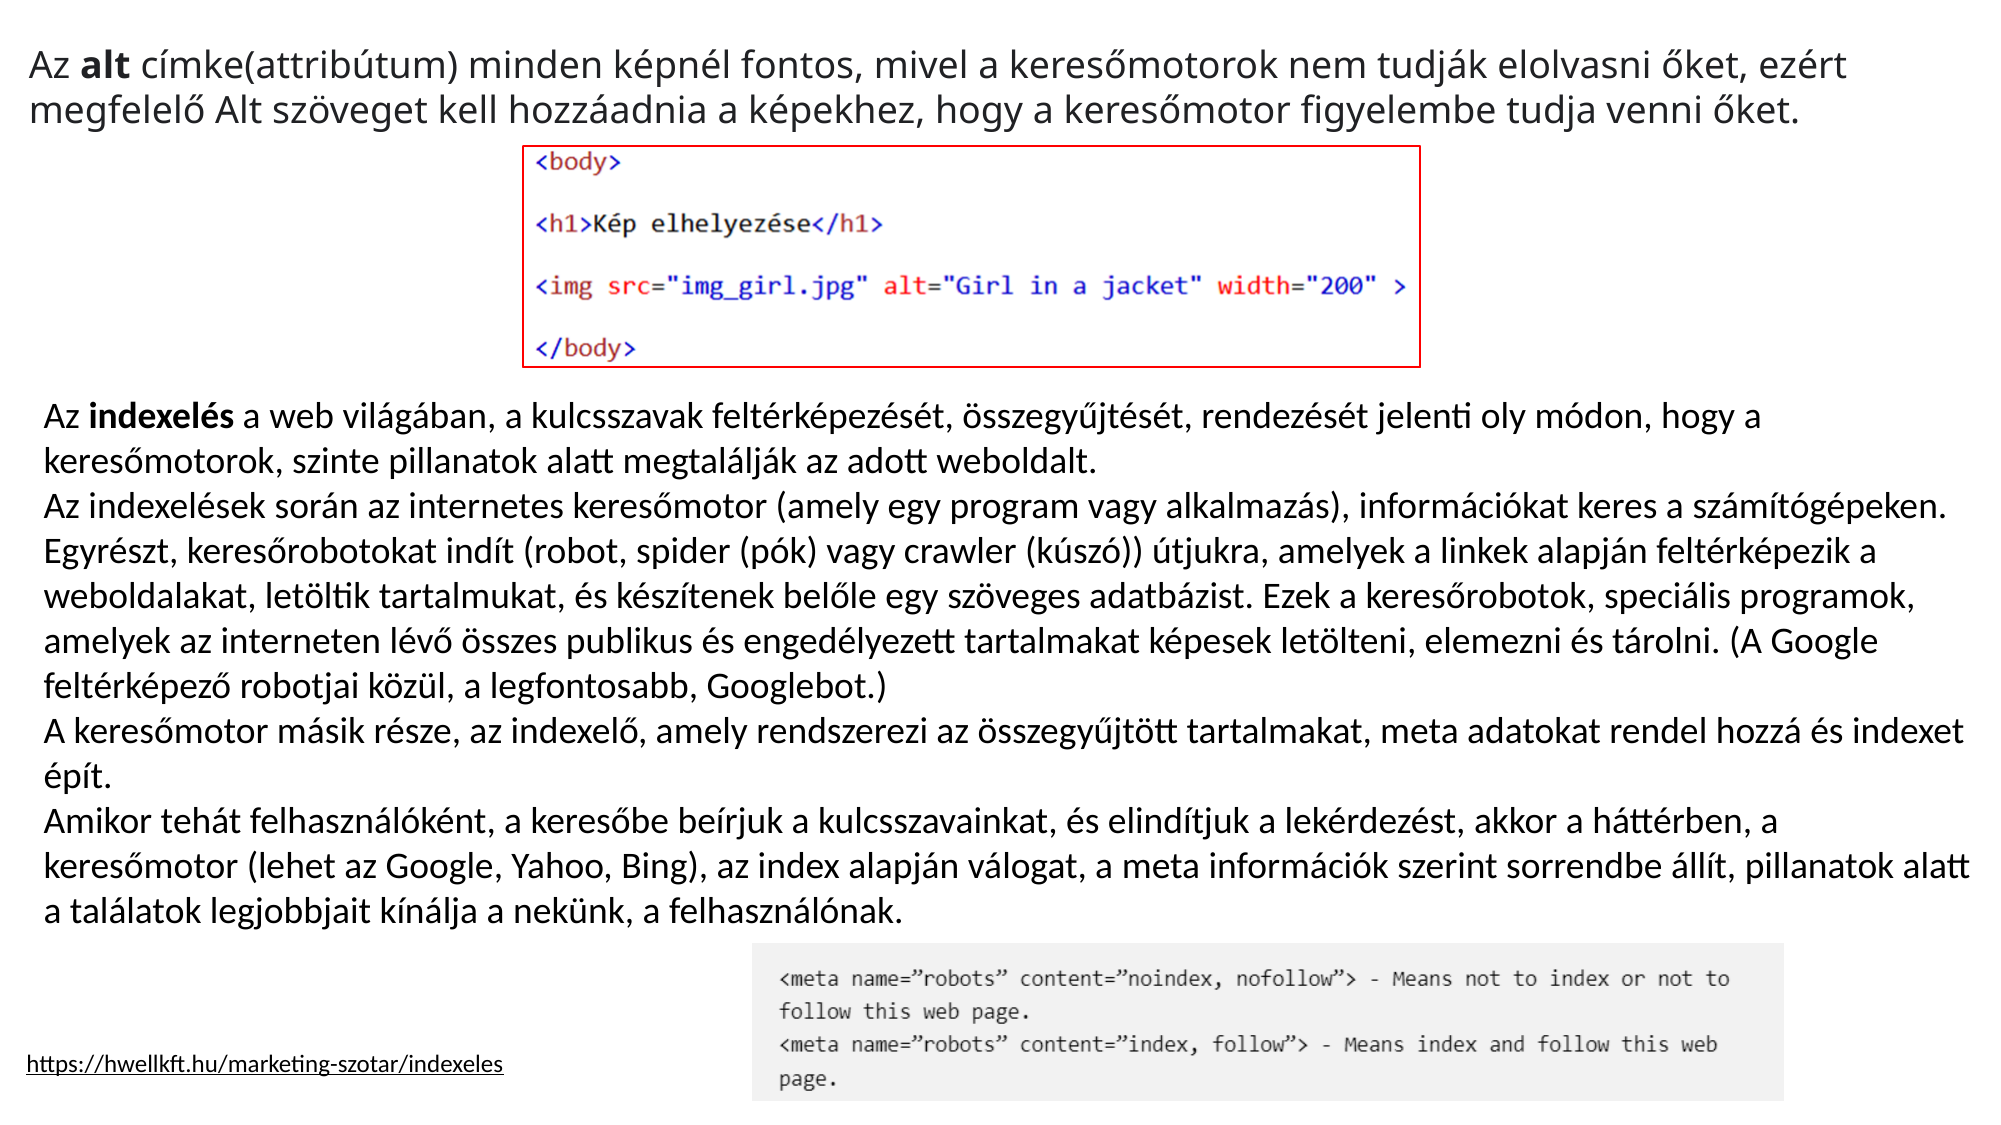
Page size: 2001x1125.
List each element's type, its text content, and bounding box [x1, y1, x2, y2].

picture [752, 943, 1784, 1101]
text_box Az alt címke(attribútum) minden képnél fontos, mivel a keresőmotorok nem tudják elolvasni őket, ezért megfelelő Alt szöveget kell hozzáadnia a képekhez, hogy a keresőmotor figyelembe tudja venni őket. [28, 42, 1949, 129]
picture [522, 145, 1421, 368]
text_box https://hwellkft.hu/marketing-szotar/indexeles [11, 1039, 525, 1085]
text_box Az indexelés a web világában, a kulcsszavak feltérképezését, összegyűjtését, rendezését jelenti oly módon, hogy a keresőmotorok, szinte pillanatok alatt megtalálják az adott weboldalt. Az indexelések során az internetes keresőmotor (amely egy program vagy alkalmazás), információkat keres a számítógépeken. Egyrészt, keresőrobotokat indít (robot, spider (pók) vagy crawler (kúszó)) útjukra, amelyek a linkek alapján feltérképezik a weboldalakat, letöltik tartalmukat, és készítenek belőle egy szöveges adatbázist. Ezek a keresőrobotok, speciális programok, amelyek az interneten lévő összes publikus és engedélyezett tartalmakat képesek letölteni, elemezni és tárolni. (A Google feltérképező robotjai közül, a legfontosabb, Googlebot.) A keresőmotor másik része, az indexelő, amely rendszerezi az összegyűjtött tartalmakat, meta adatokat rendel hozzá és indexet épít. Amikor tehát felhasználóként, a keresőbe beírjuk a kulcsszavainkat, és elindítjuk a lekérdezést, akkor a háttérben, a keresőmotor (lehet az Google, Yahoo, Bing), az index alapján válogat, a meta információk szerint sorrendbe állít, pillanatok alatt a találatok legjobbjait kínálja a nekünk, a felhasználónak. [28, 383, 1997, 939]
